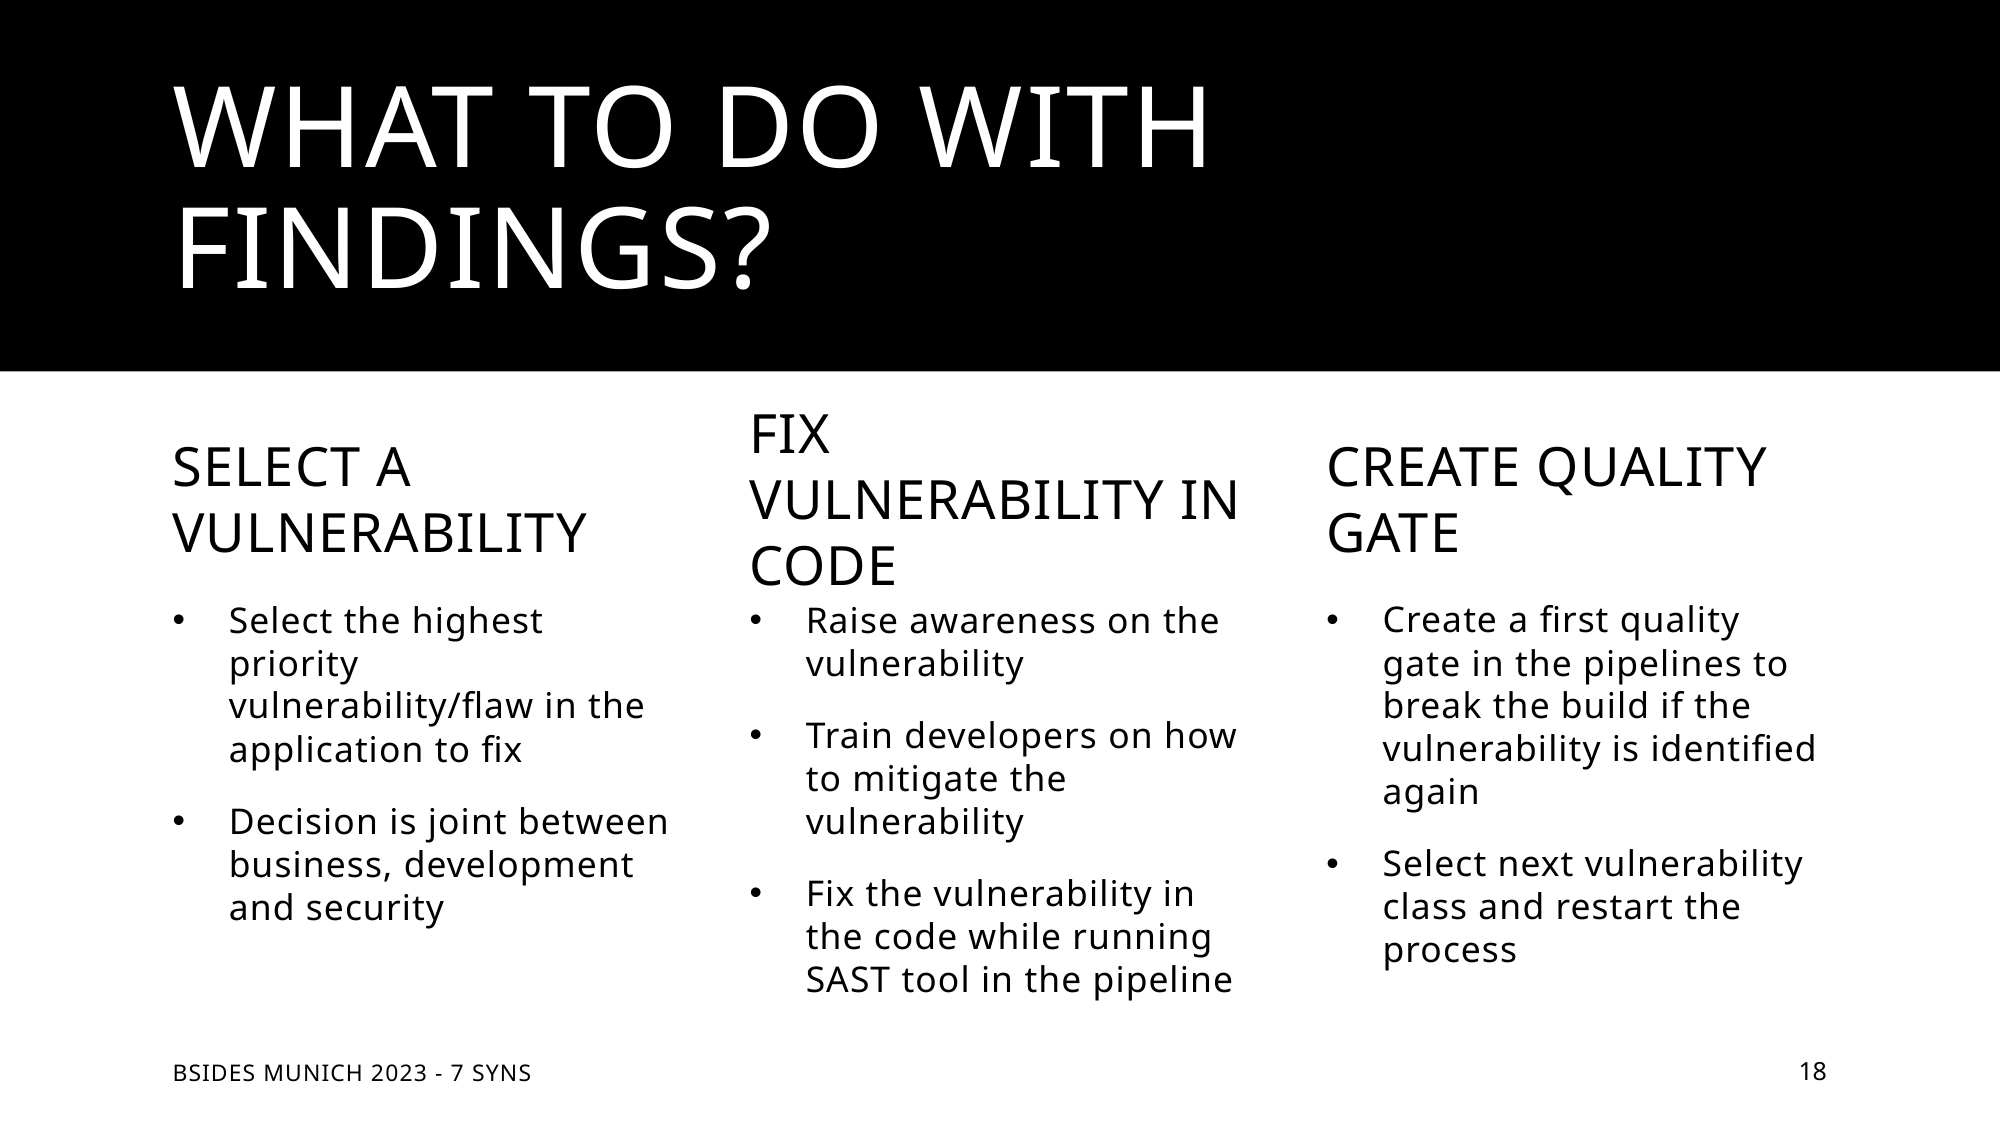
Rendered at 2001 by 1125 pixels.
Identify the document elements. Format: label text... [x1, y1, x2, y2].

slide_number 18 [1688, 1042, 1842, 1103]
list Fix vulnerability in code [734, 424, 1266, 571]
list Create a first quality gate in the pipelines to break the build if the vulnerability is identified again Select next vulnerability class and restart the process [1311, 589, 1843, 1014]
list Select the highest priority vulnerability/flaw in the application to fix Decision is joint between business, development and security [157, 589, 689, 1014]
list Create Quality gate [1311, 424, 1843, 571]
footer BSides Munich 2023 - 7 SYNs [157, 1042, 689, 1103]
title What to do with findings? [157, 52, 1842, 332]
list Select a vulnerability [157, 424, 689, 571]
list Raise awareness on the vulnerability Train developers on how to mitigate the vulnerability Fix the vulnerability in the code while running SAST tool in the pipeline [734, 589, 1266, 1014]
